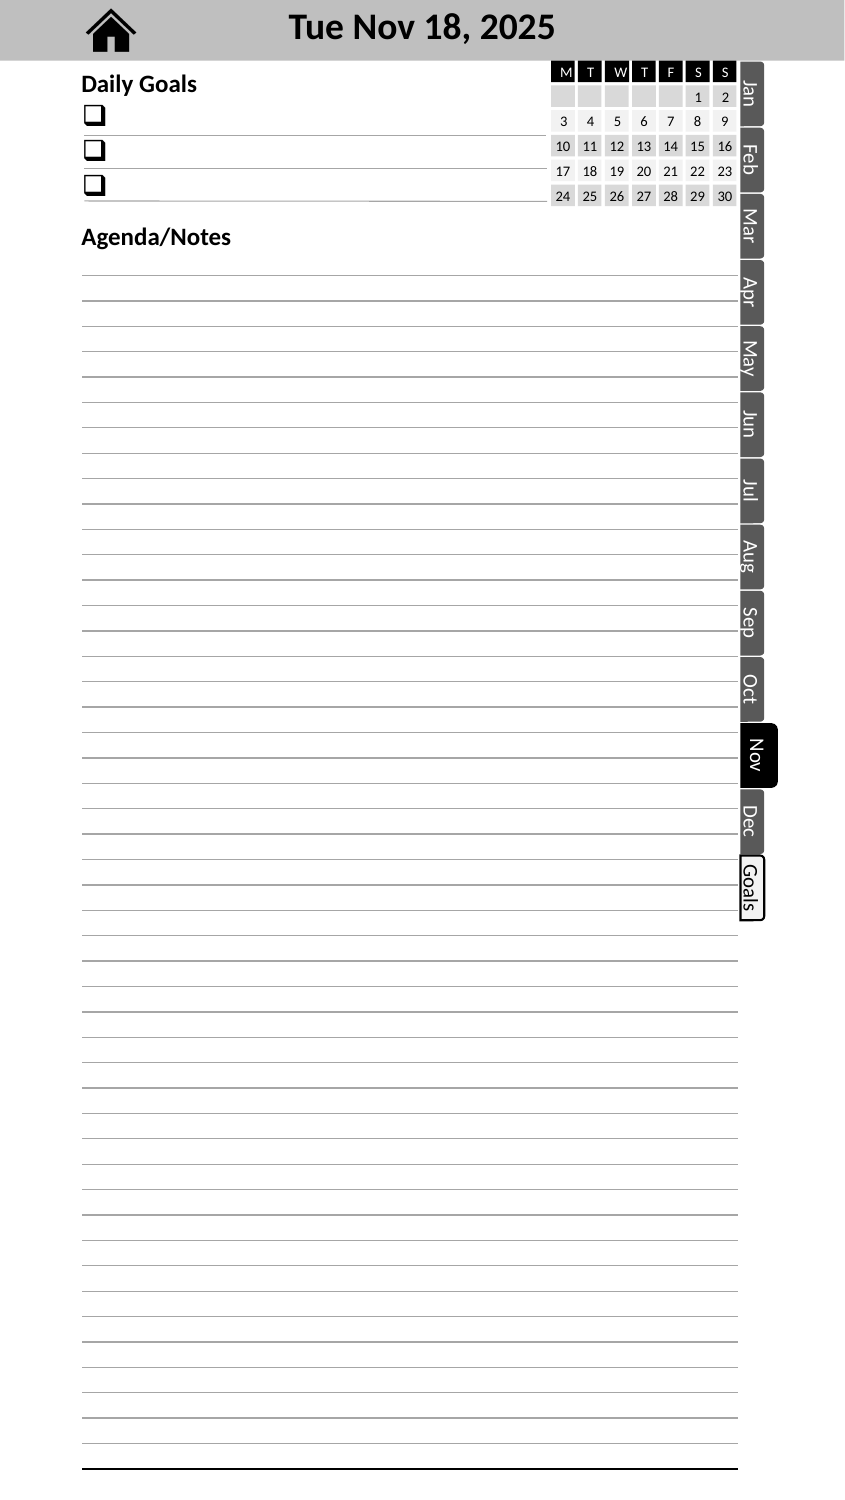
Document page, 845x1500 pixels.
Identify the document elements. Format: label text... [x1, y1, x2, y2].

picture [82, 1, 140, 59]
list Tue Nov 18, 2025 [190, 0, 655, 61]
